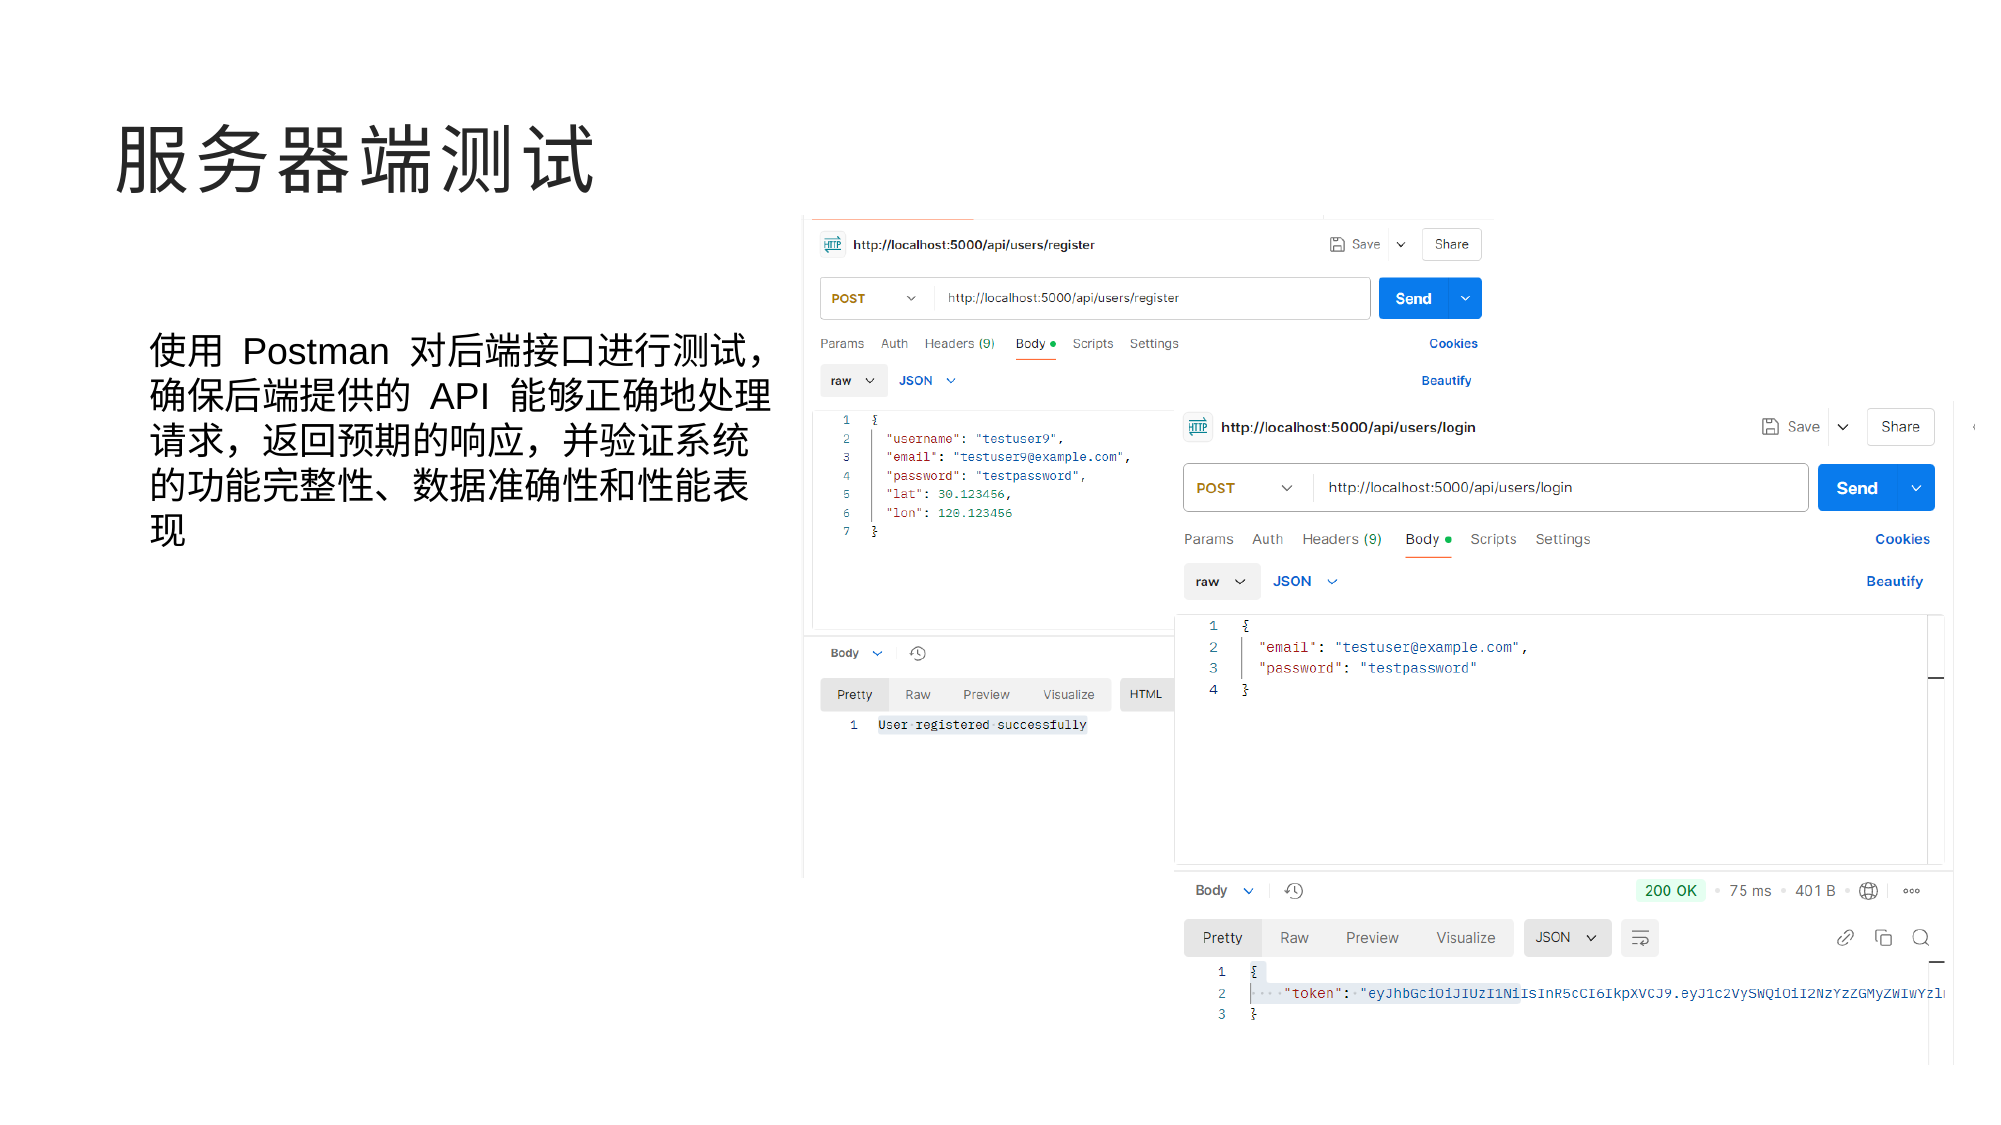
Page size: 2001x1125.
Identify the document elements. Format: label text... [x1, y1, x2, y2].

title 服务器端测试 [99, 99, 1900, 216]
picture [801, 214, 1975, 1066]
text_box 使用 Postman 对后端接口进行测试，确保后端提供的 API 能够正确地处理请求，返回预期的响应，并验证系统的功能完整性、数据准确性和性能表现 [135, 319, 801, 560]
